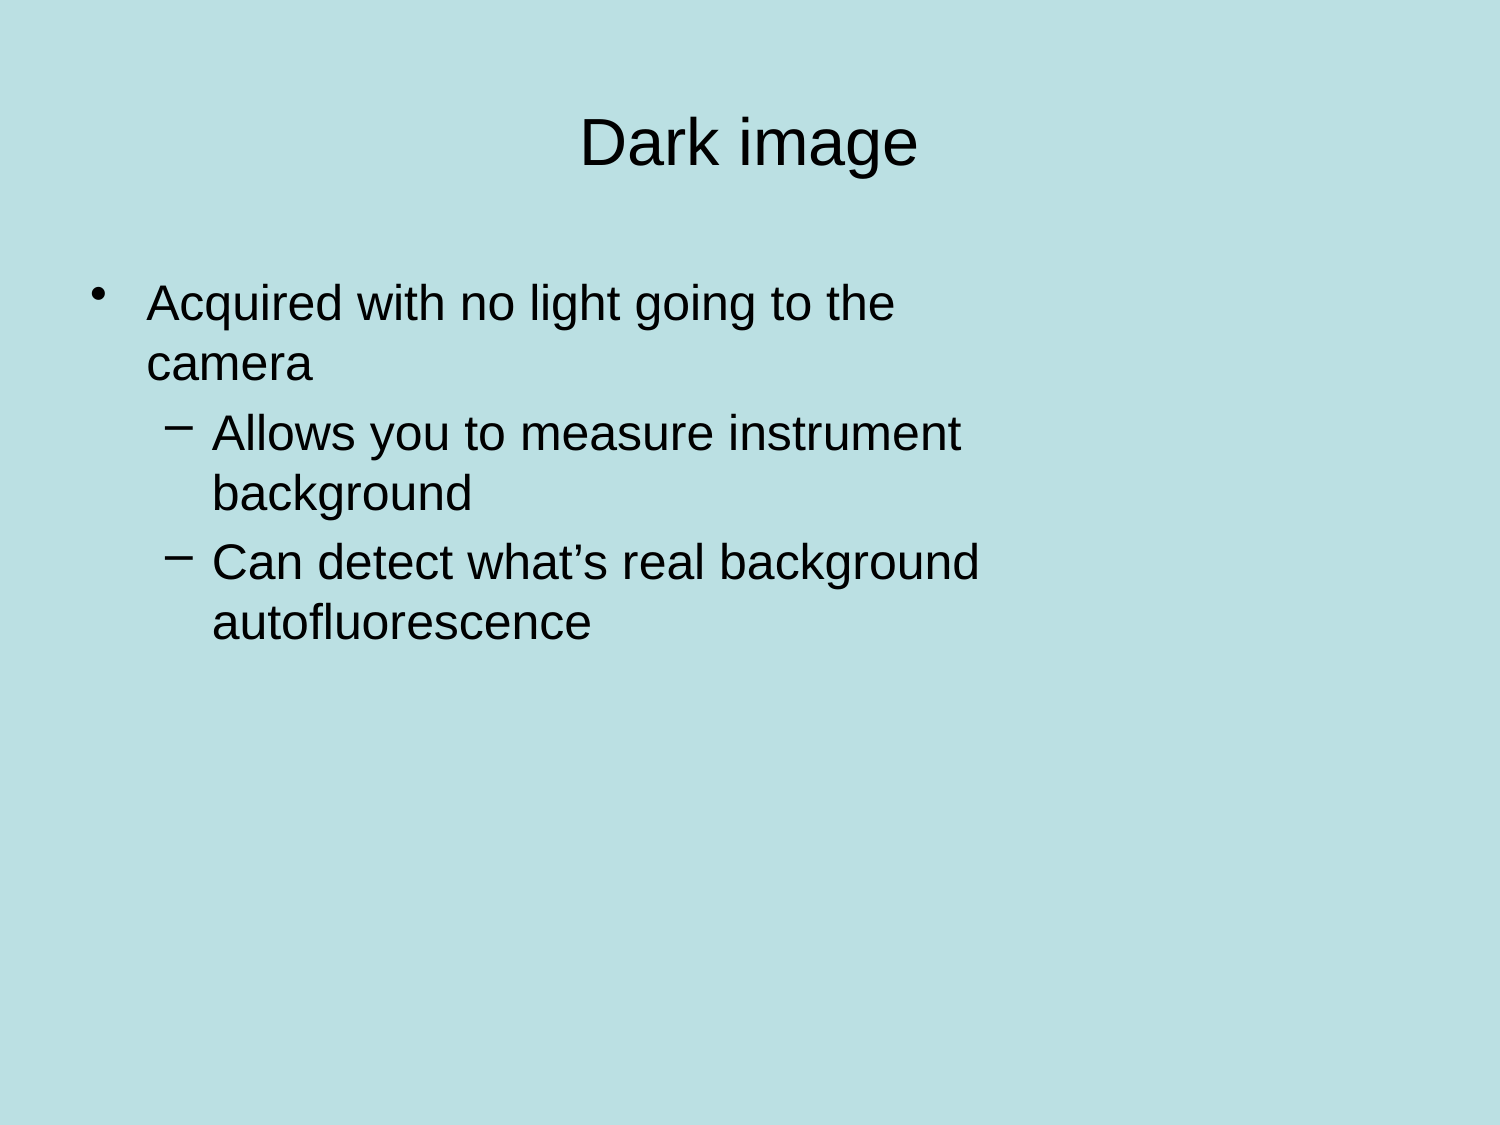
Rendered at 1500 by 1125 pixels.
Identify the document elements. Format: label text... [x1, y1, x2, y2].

title Dark image [112, 44, 1388, 233]
list Acquired with no light going to the camera Allows you to measure instrument background Can detect what’s real background autofluorescence [74, 262, 1038, 1006]
